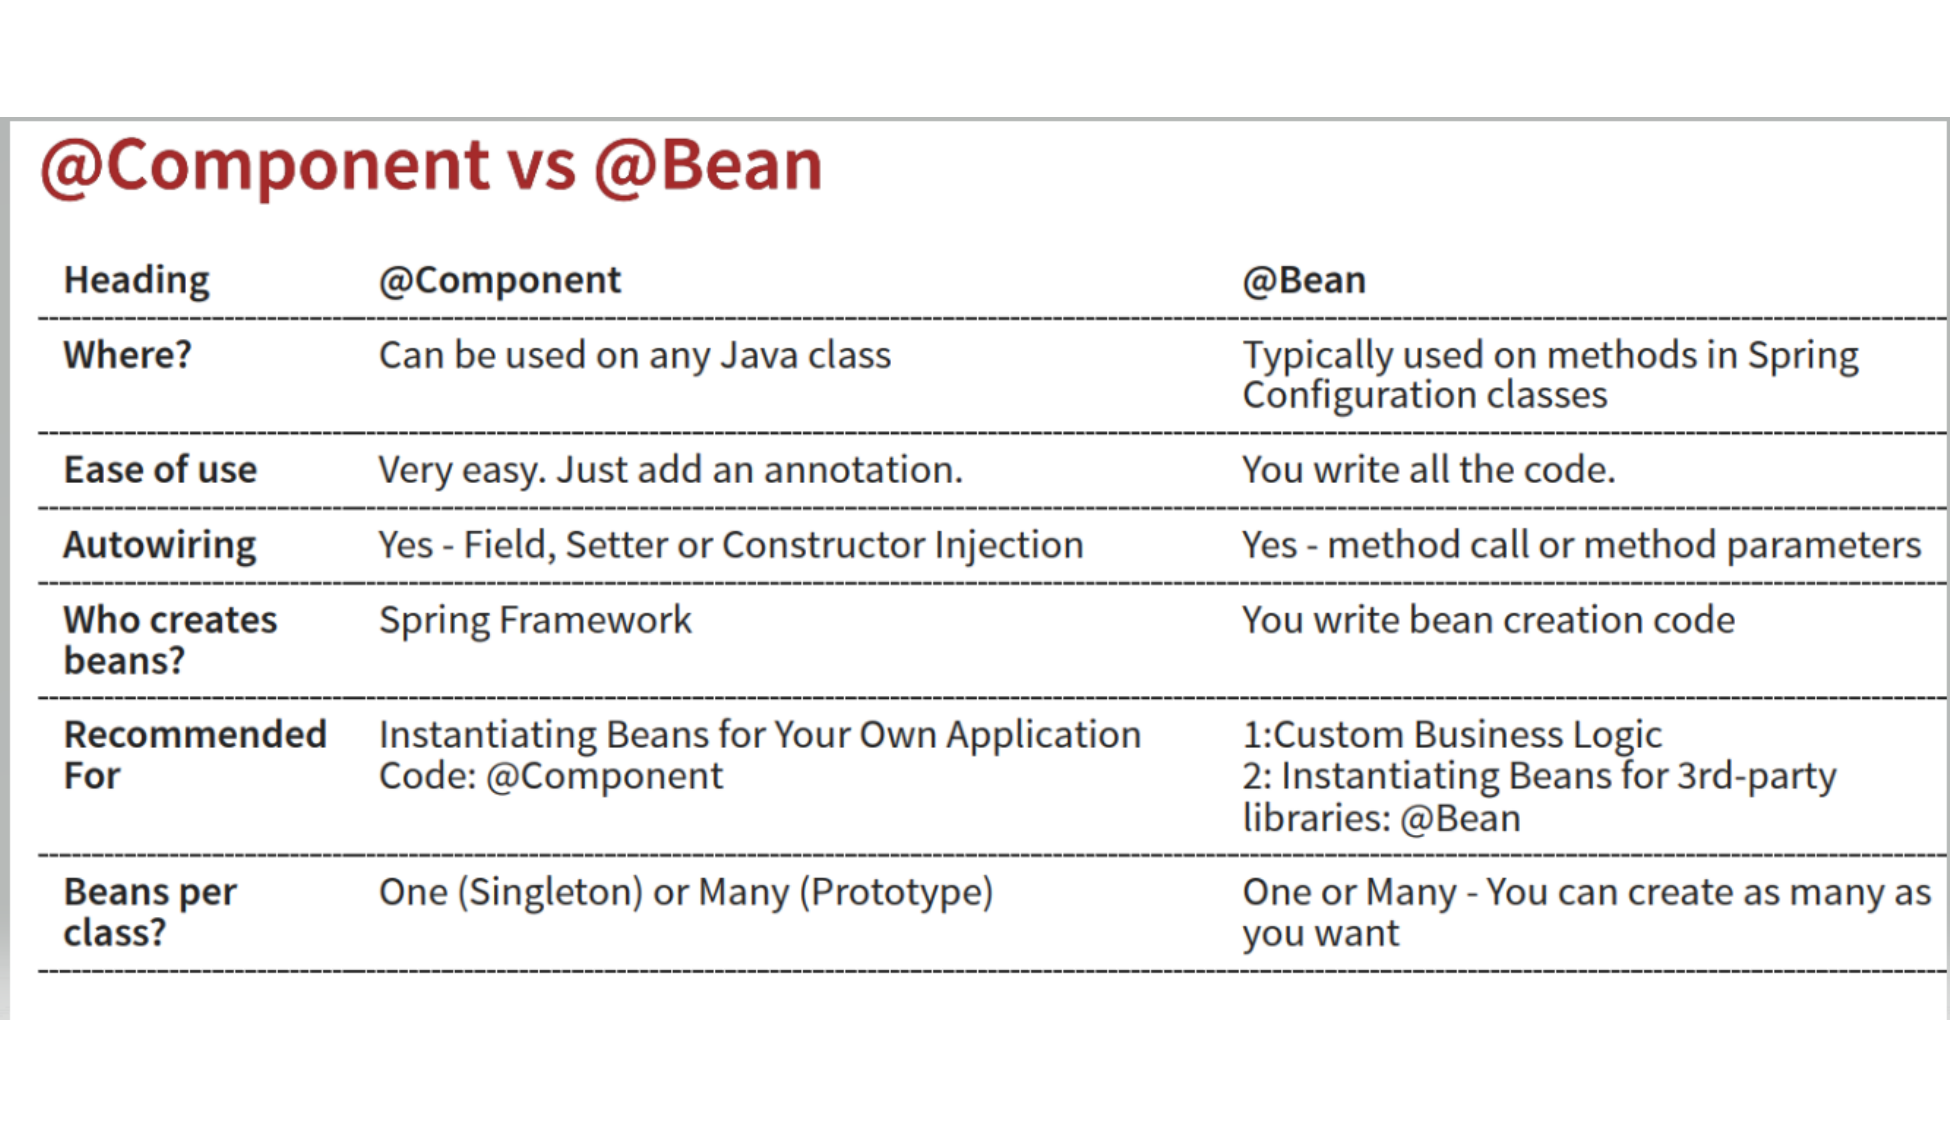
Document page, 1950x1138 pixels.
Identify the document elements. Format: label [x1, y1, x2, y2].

picture [0, 117, 1950, 1021]
